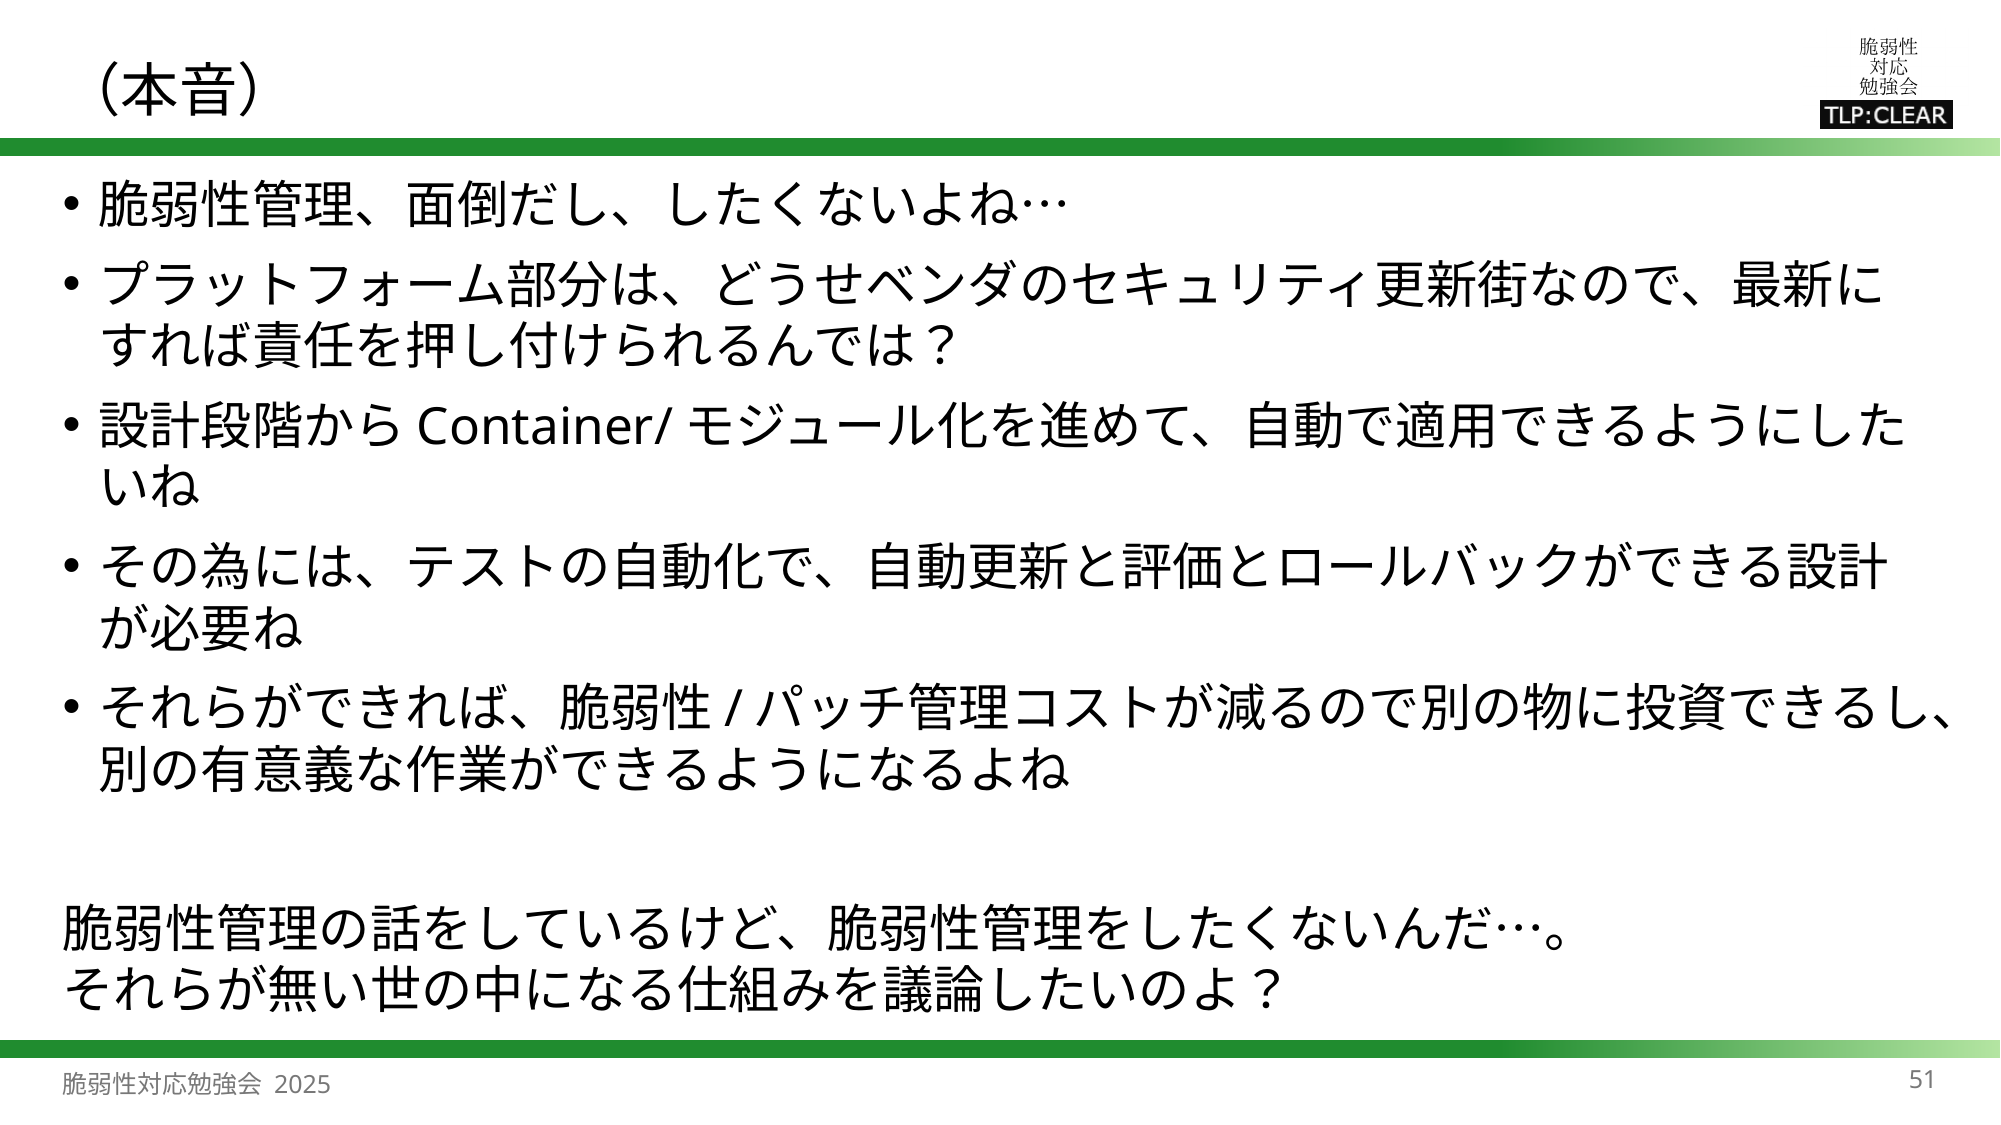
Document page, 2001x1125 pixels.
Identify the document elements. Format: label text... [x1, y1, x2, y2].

title （本音） [47, 59, 1953, 127]
slide_number 51 [1412, 1057, 1953, 1103]
picture [1803, 28, 1969, 106]
footer 脆弱性対応勉強会 2025 [47, 1065, 1338, 1103]
list 脆弱性管理、面倒だし、したくないよね… プラットフォーム部分は、どうせベンダのセキュリティ更新街なので、最新にすれば責任を押し付けられるんでは？ 設計段階からContainer/モジュール化を進めて、自動で適用できるようにしたいね その為には、テストの自動化で、自動更新と評価とロールバックができる設計が必要ね それらができれば、脆弱性/パッチ管理コストが減るので別の物に投資できるし、別の有意義な作業ができるようになるよね 脆弱性管理の話をしているけど、脆弱性管理をしたくないんだ…。 それらが無い世の中になる仕組みを議論したいのよ？ [47, 164, 1953, 1032]
